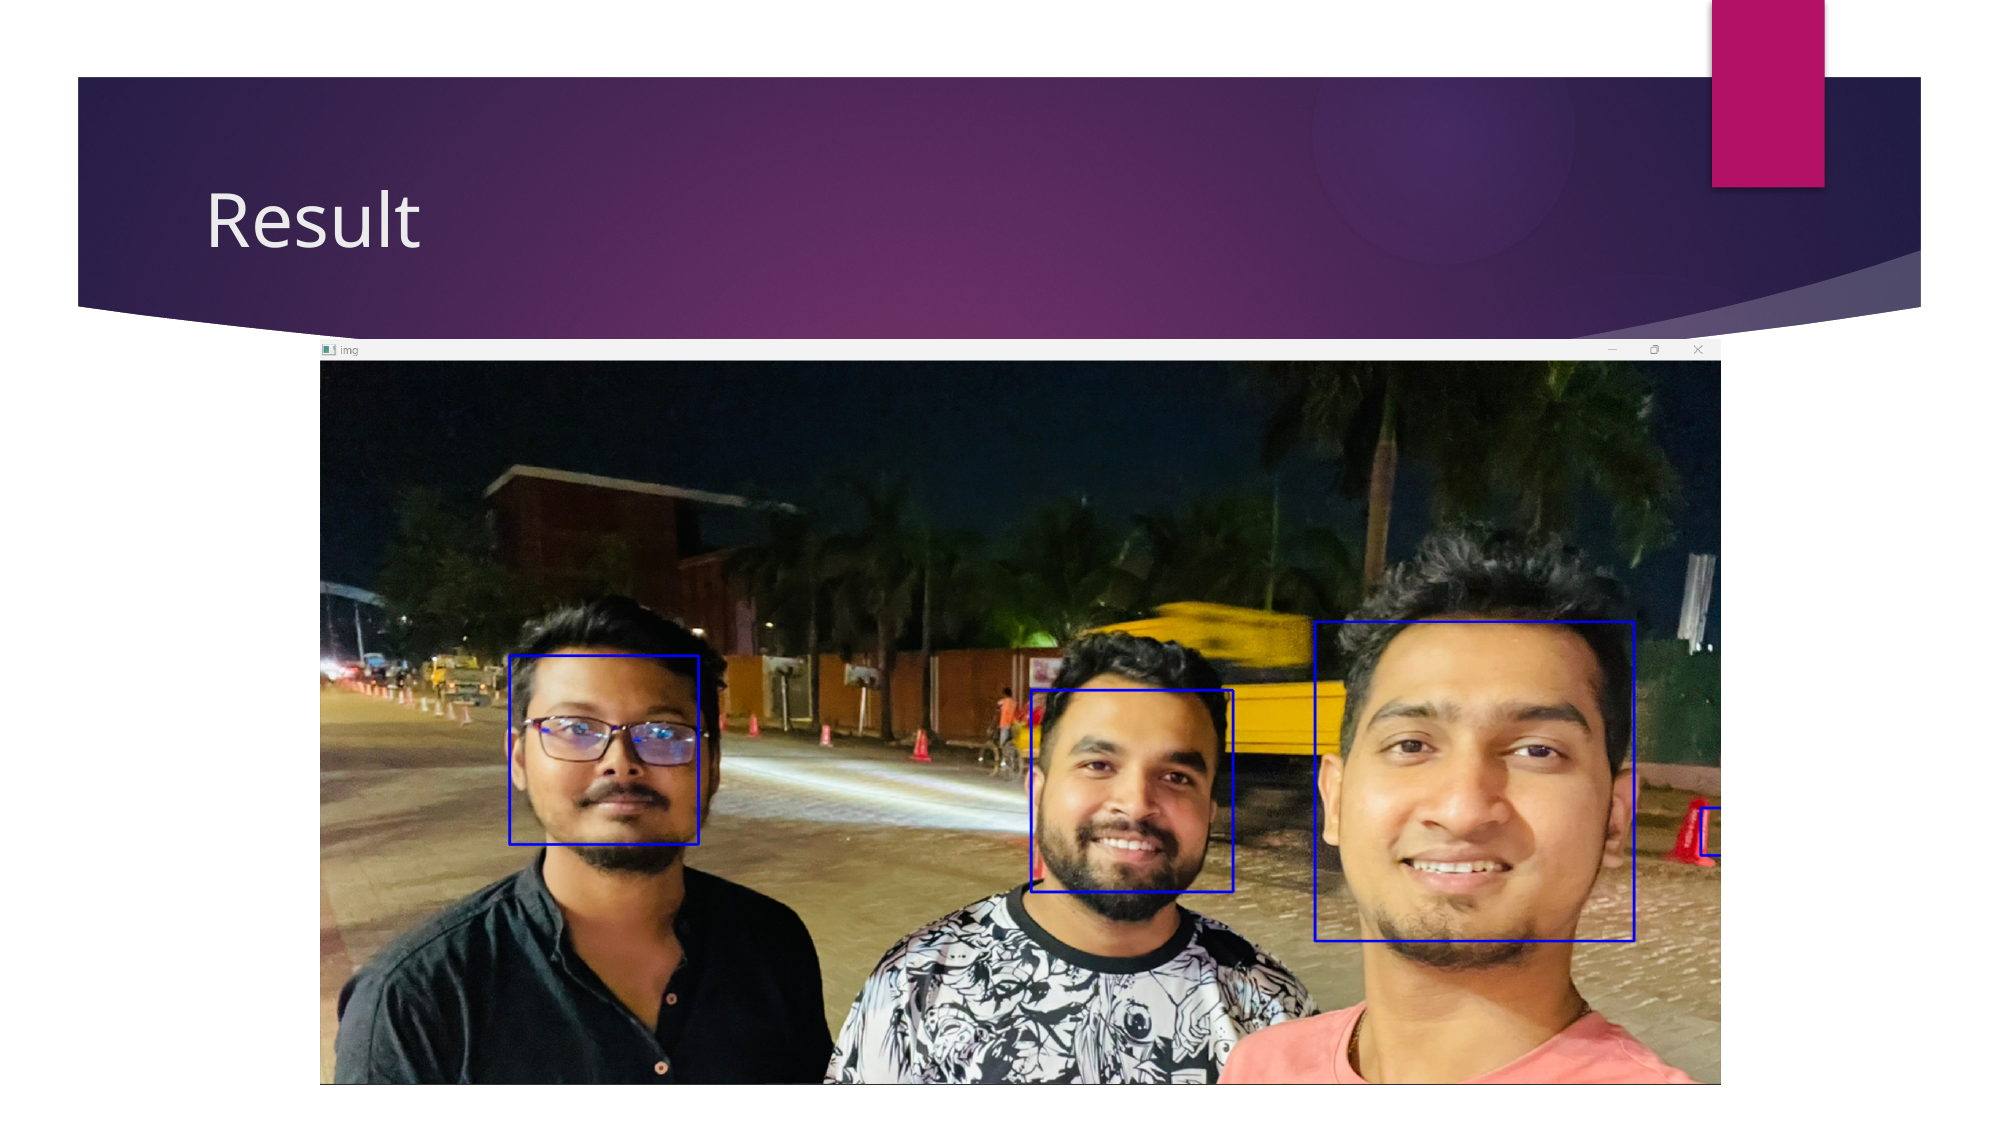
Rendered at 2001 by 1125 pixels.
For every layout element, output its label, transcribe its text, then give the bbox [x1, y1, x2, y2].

title Result [189, 159, 1627, 276]
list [319, 339, 1721, 1085]
